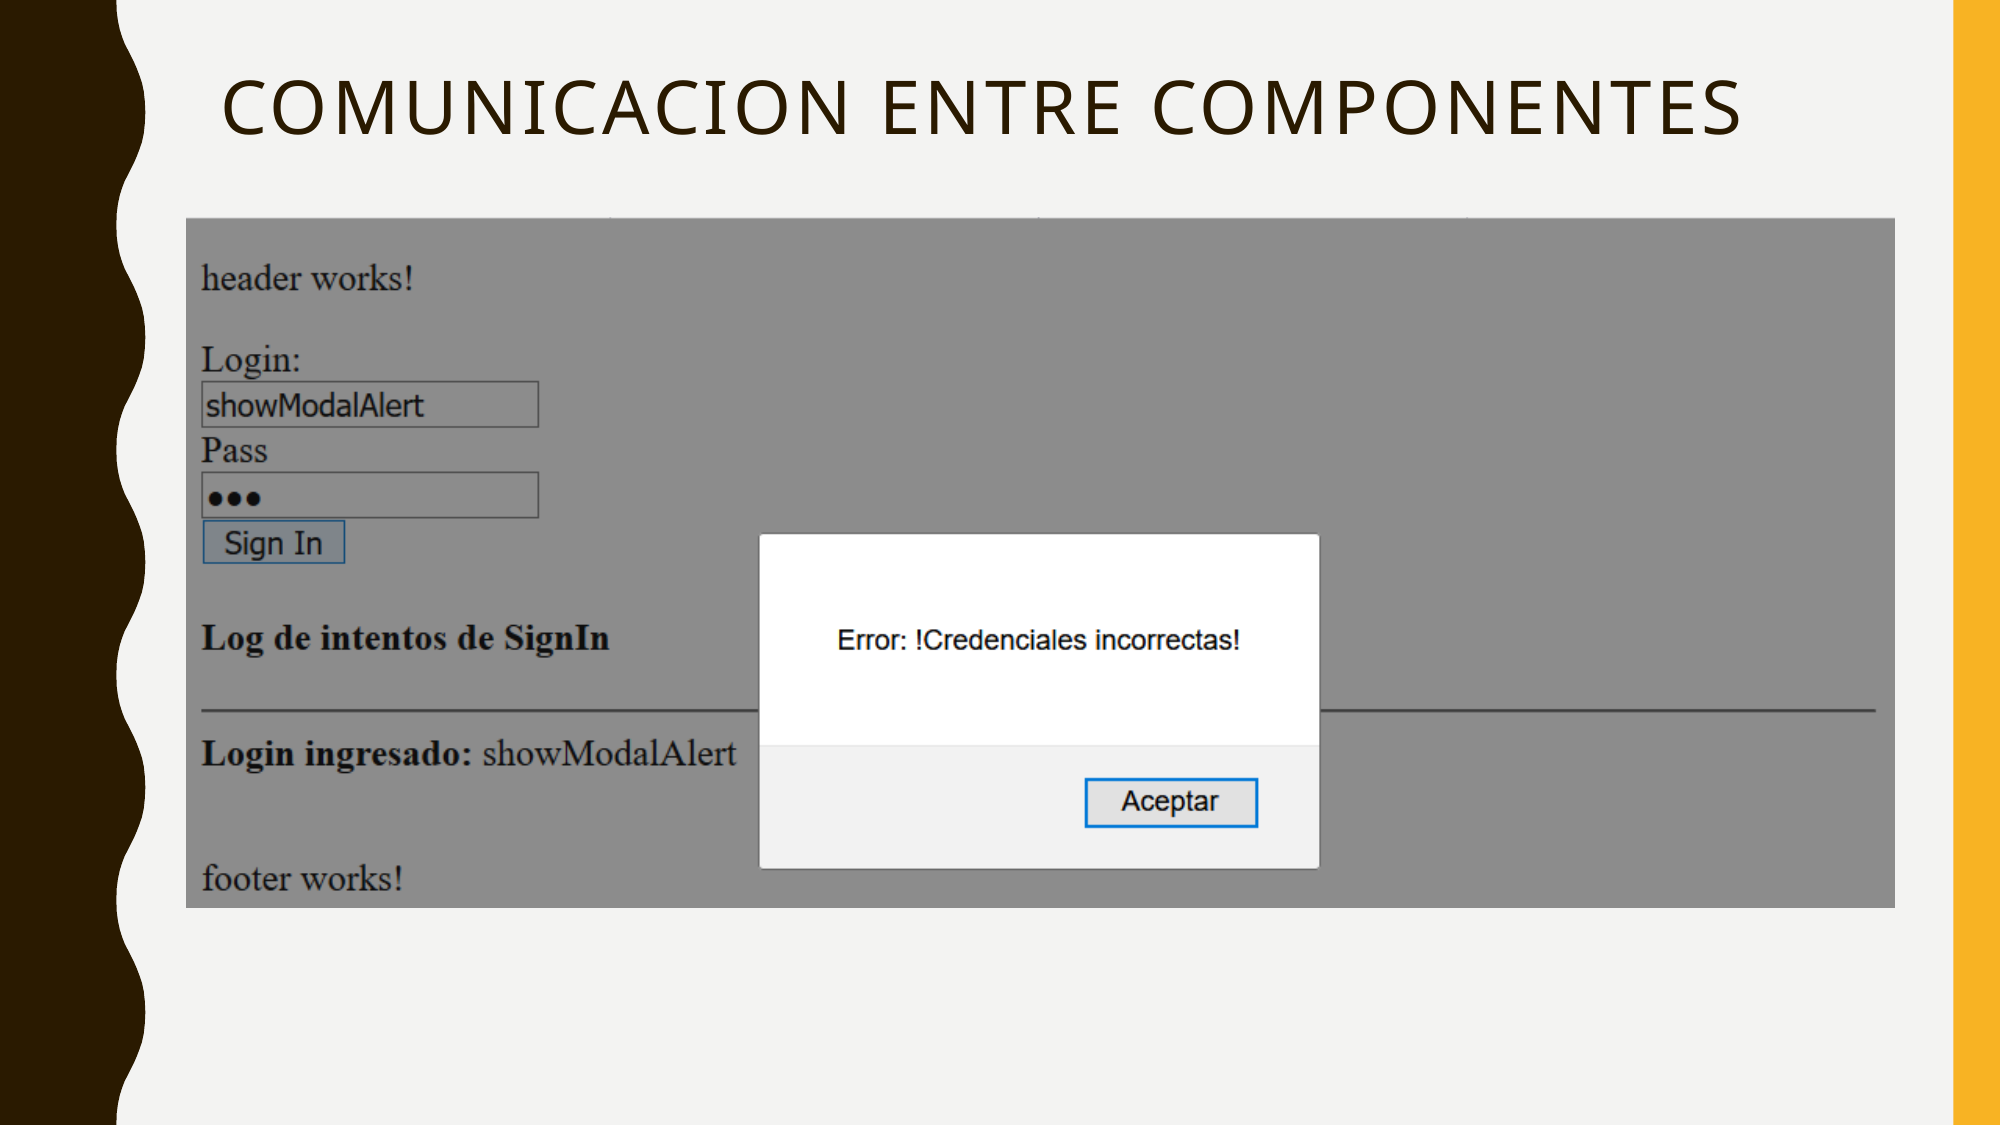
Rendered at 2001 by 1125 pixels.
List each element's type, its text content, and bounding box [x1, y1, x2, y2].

title COMUNICACION ENTRE COMPONENTES [205, 62, 1875, 193]
picture [186, 217, 1895, 908]
